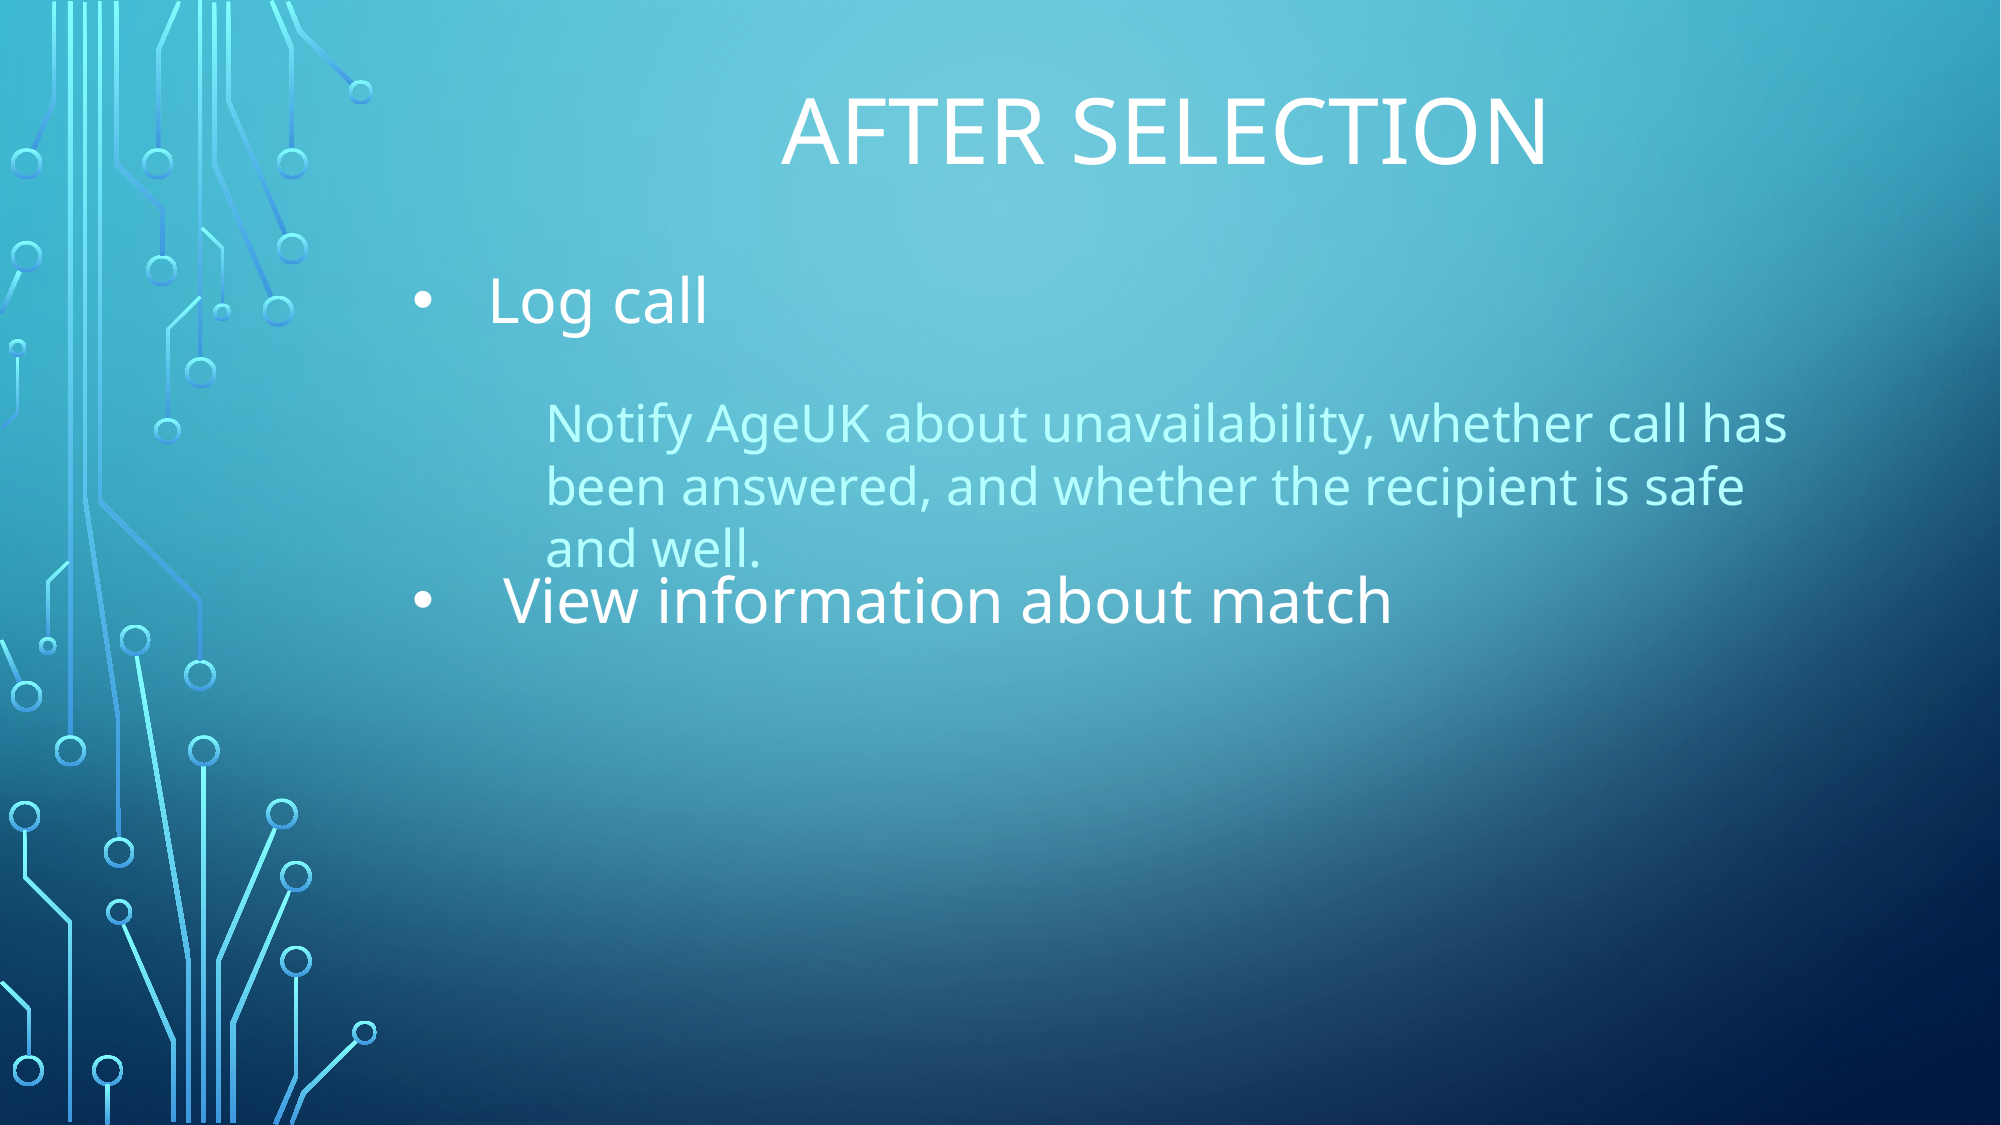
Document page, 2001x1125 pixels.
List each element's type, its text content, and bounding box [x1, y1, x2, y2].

text_box AFTER SELECTION [390, 66, 1945, 191]
text_box Log call View information about match [397, 253, 1745, 868]
text_box Notify AgeUK about unavailability, whether call has been answered, and whether the recipient is safe and well. [530, 383, 1832, 586]
